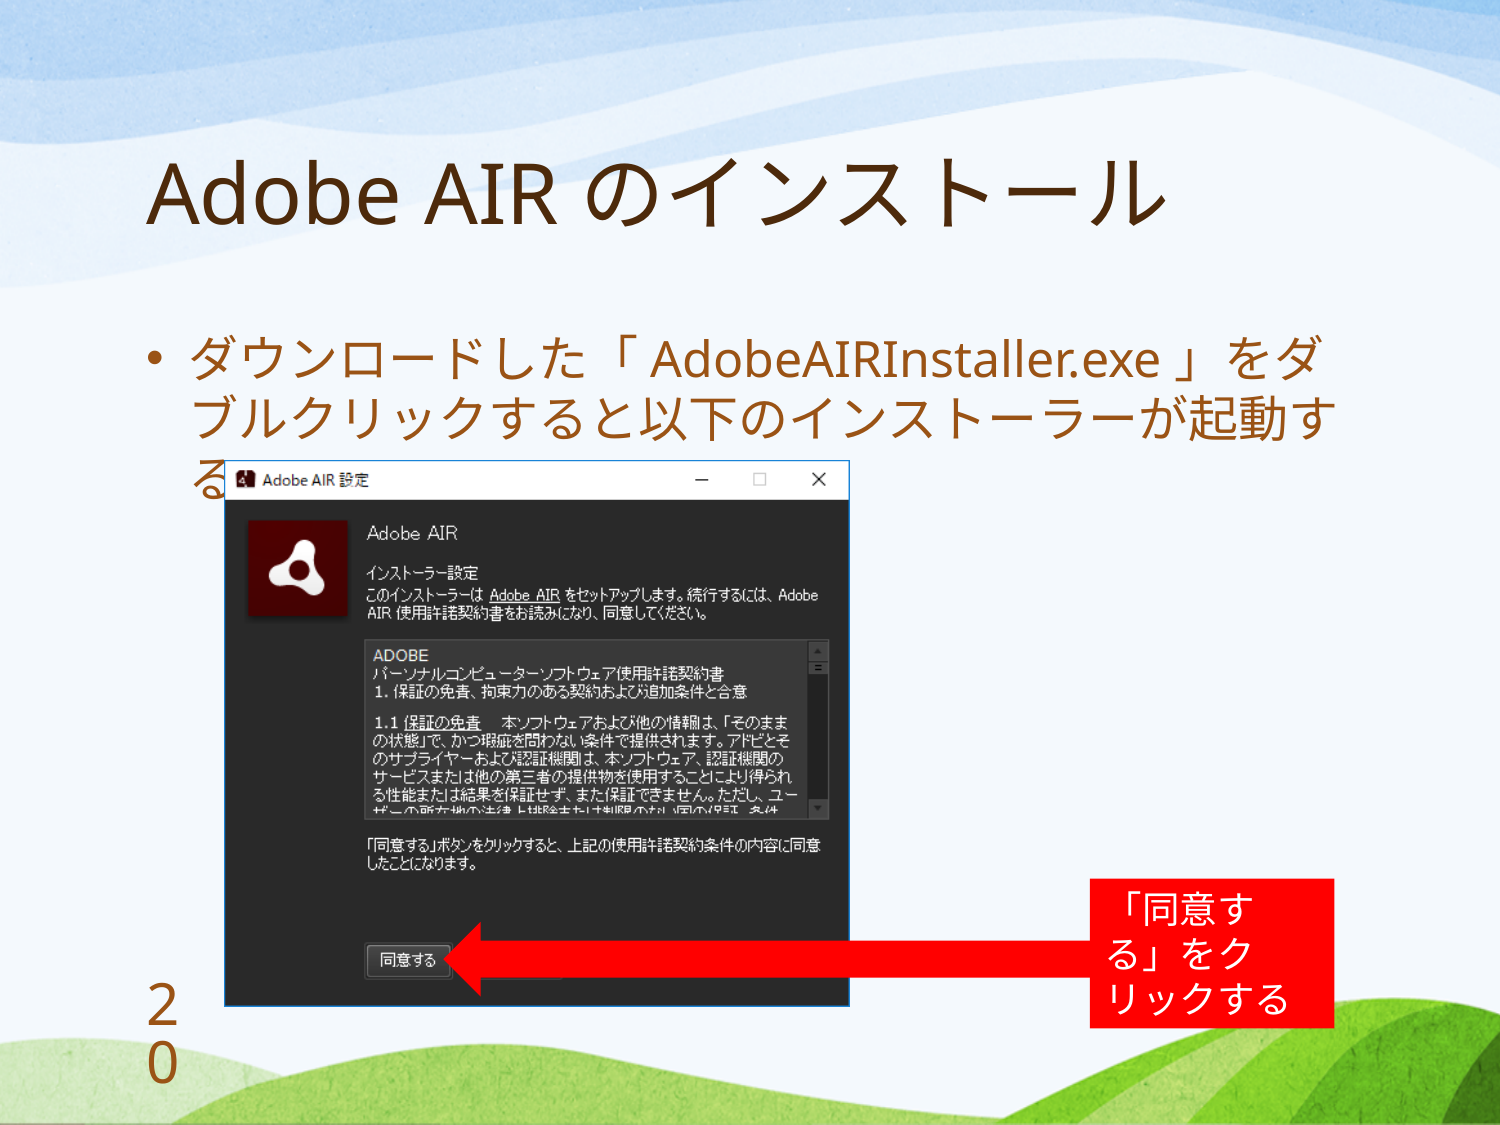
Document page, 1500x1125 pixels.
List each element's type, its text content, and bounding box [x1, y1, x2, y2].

title Adobe AIRのインストール [131, 50, 1369, 250]
picture [0, 0, 1500, 1125]
text_box [850, 940, 1091, 978]
slide_number 20 [131, 987, 225, 1025]
text_box 「同意する」をクリックする [1089, 878, 1335, 1029]
list ダウンロードした「AdobeAIRInstaller.exe」をダブルクリックすると以下のインストーラーが起動する [131, 320, 1369, 841]
